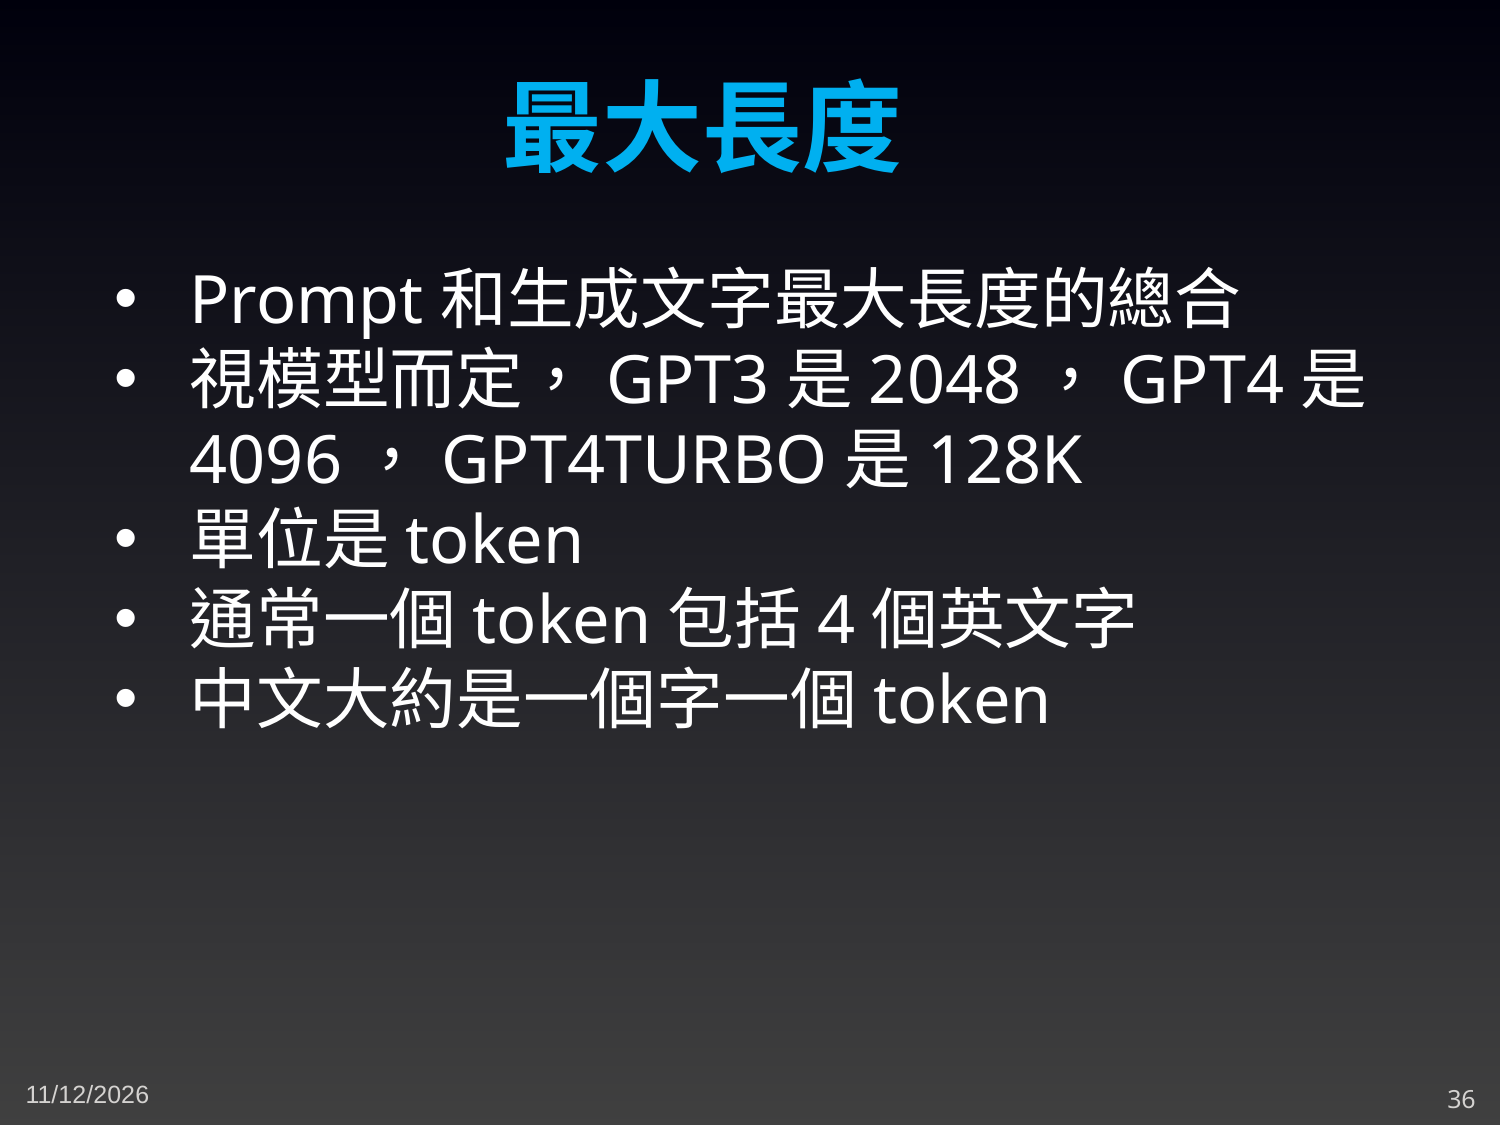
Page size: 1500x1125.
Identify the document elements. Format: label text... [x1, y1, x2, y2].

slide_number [10, 1075, 411, 1117]
slide_number 36 [1340, 1075, 1491, 1117]
text_box 最大長度 [487, 37, 1188, 200]
text_box Prompt和生成文字最大長度的總合 視模型而定，GPT3是2048，GPT4是4096，GPT4TURBO是128K 單位是token 通常一個token包括4個英文字 中文大約是一個字一個token [99, 249, 1450, 825]
